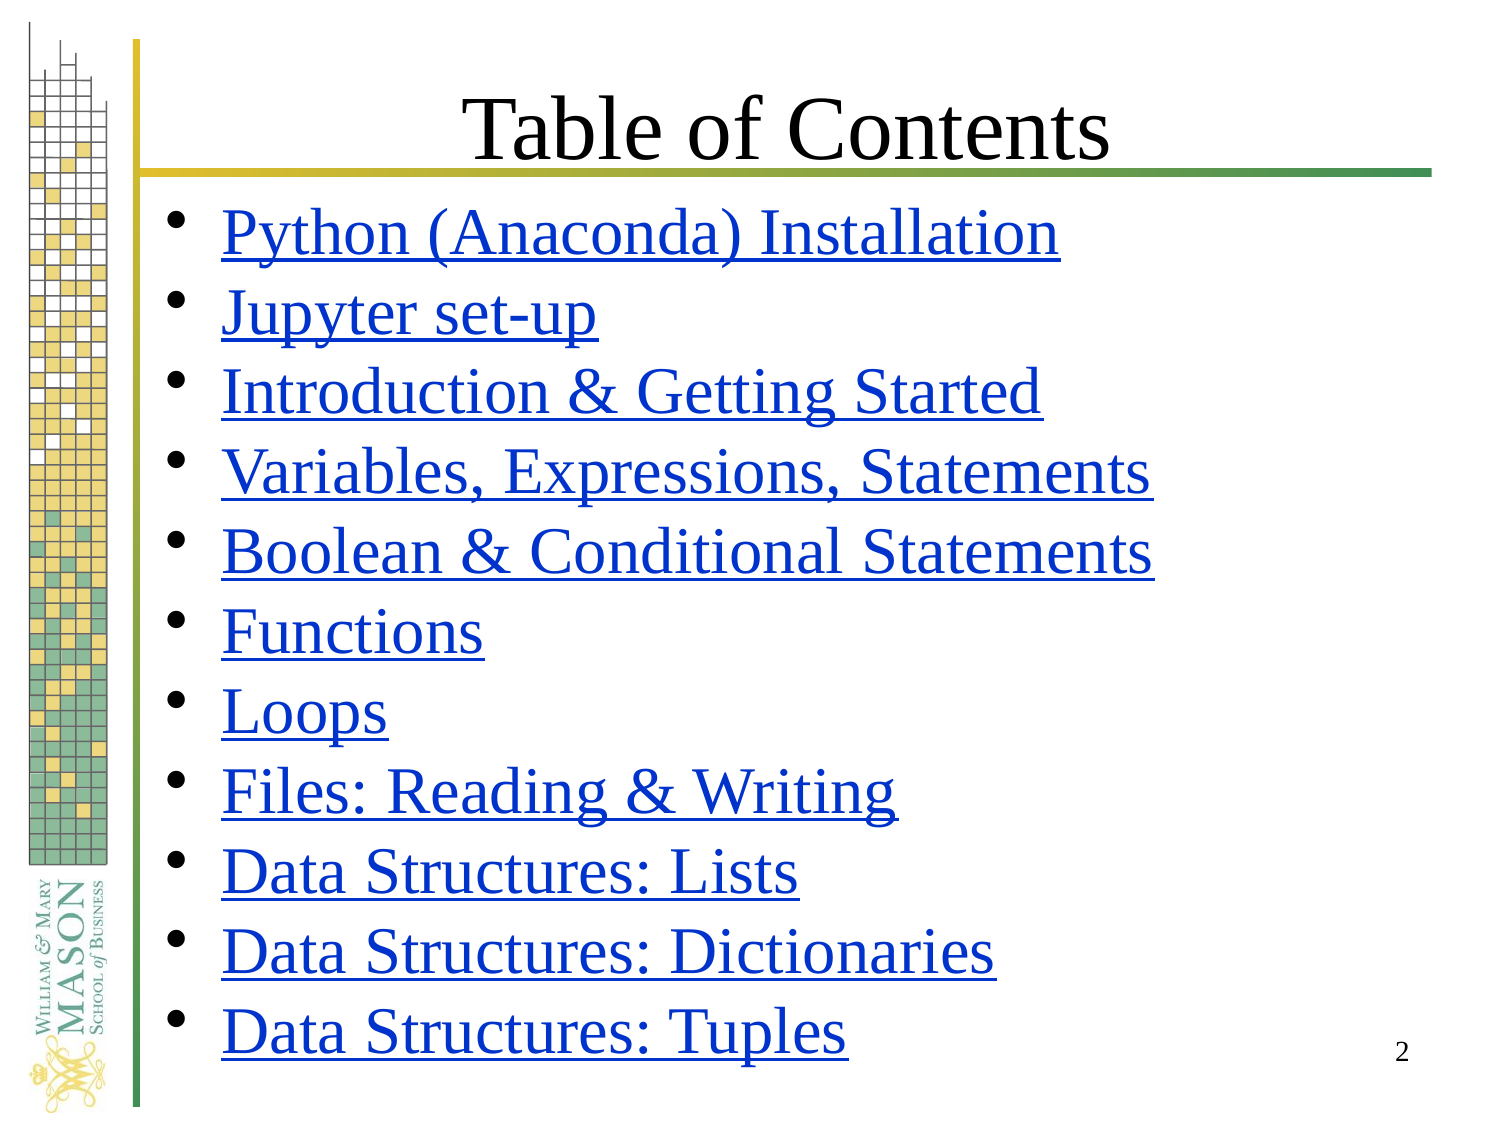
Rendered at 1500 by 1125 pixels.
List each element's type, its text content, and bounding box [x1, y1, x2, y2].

title Table of Contents [150, 45, 1425, 179]
list Python (Anaconda) Installation Jupyter set-up Introduction & Getting Started Variables, Expressions, Statements Boolean & Conditional Statements Functions Loops Files: Reading & Writing Data Structures: Lists Data Structures: Dictionaries Data Structures: Tuples [150, 179, 1425, 948]
slide_number 2 [1048, 1024, 1426, 1103]
title Naming Variables [29, 879, 107, 1113]
